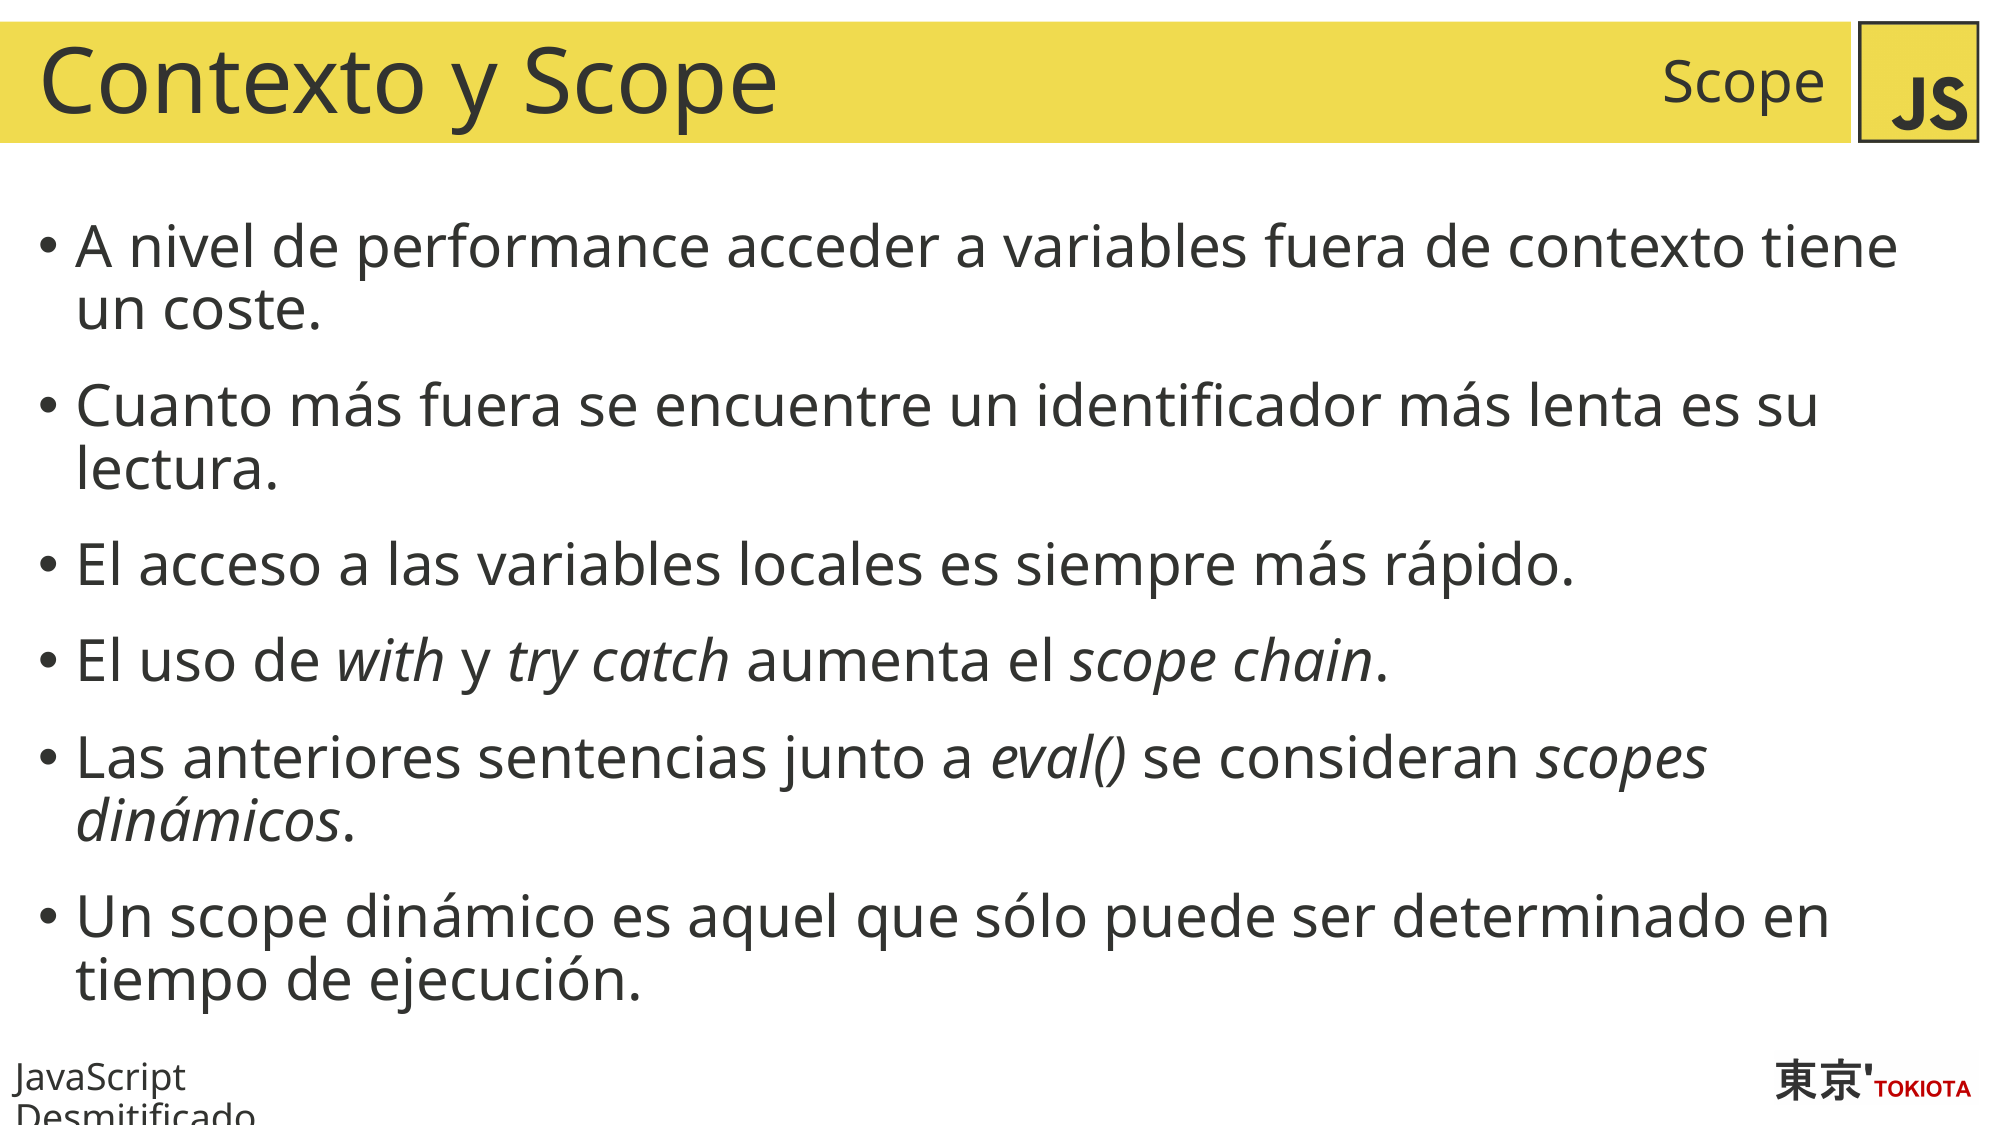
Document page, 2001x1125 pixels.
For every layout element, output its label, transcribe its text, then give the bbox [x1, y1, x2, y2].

title Contexto y Scope [23, 27, 1353, 139]
picture [1858, 21, 1980, 143]
list A nivel de performance acceder a variables fuera de contexto tiene un coste. Cuanto más fuera se encuentre un identificador más lenta es su lectura. El acceso a las variables locales es siempre más rápido. El uso de with y try catch aumenta el scope chain. Las anteriores sentencias junto a eval() se consideran scopes dinámicos. Un scope dinámico es aquel que sólo puede ser determinado en tiempo de ejecución. [23, 209, 1979, 1019]
list Scope [1368, 44, 1841, 139]
picture [1774, 1050, 1979, 1105]
